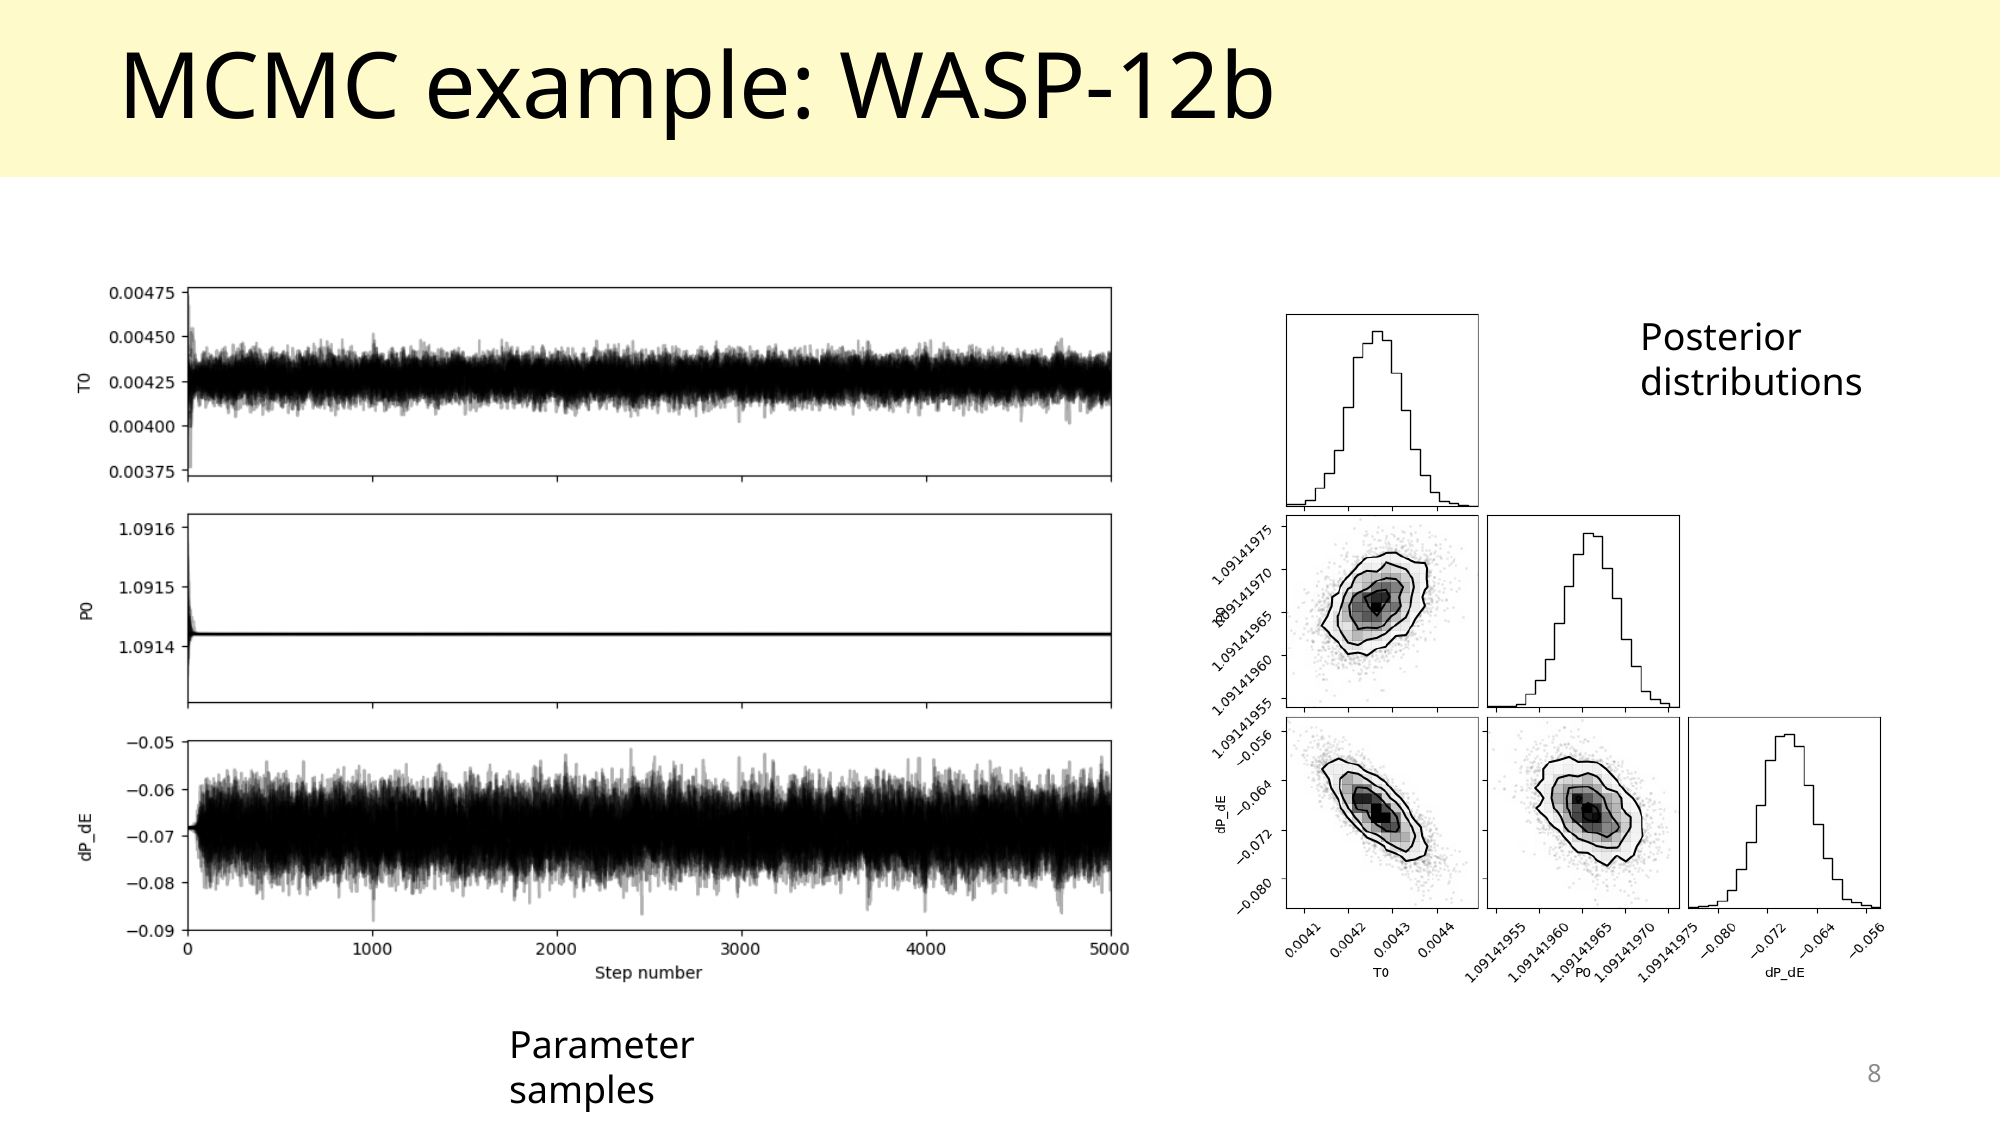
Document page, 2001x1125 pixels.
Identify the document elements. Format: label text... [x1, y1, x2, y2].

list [1200, 305, 1897, 993]
picture [66, 274, 1143, 993]
text_box Parameter samples [494, 1013, 860, 1119]
title MCMC example: WASP-12b [0, 0, 2000, 177]
slide_number 8 [1446, 1044, 1897, 1105]
